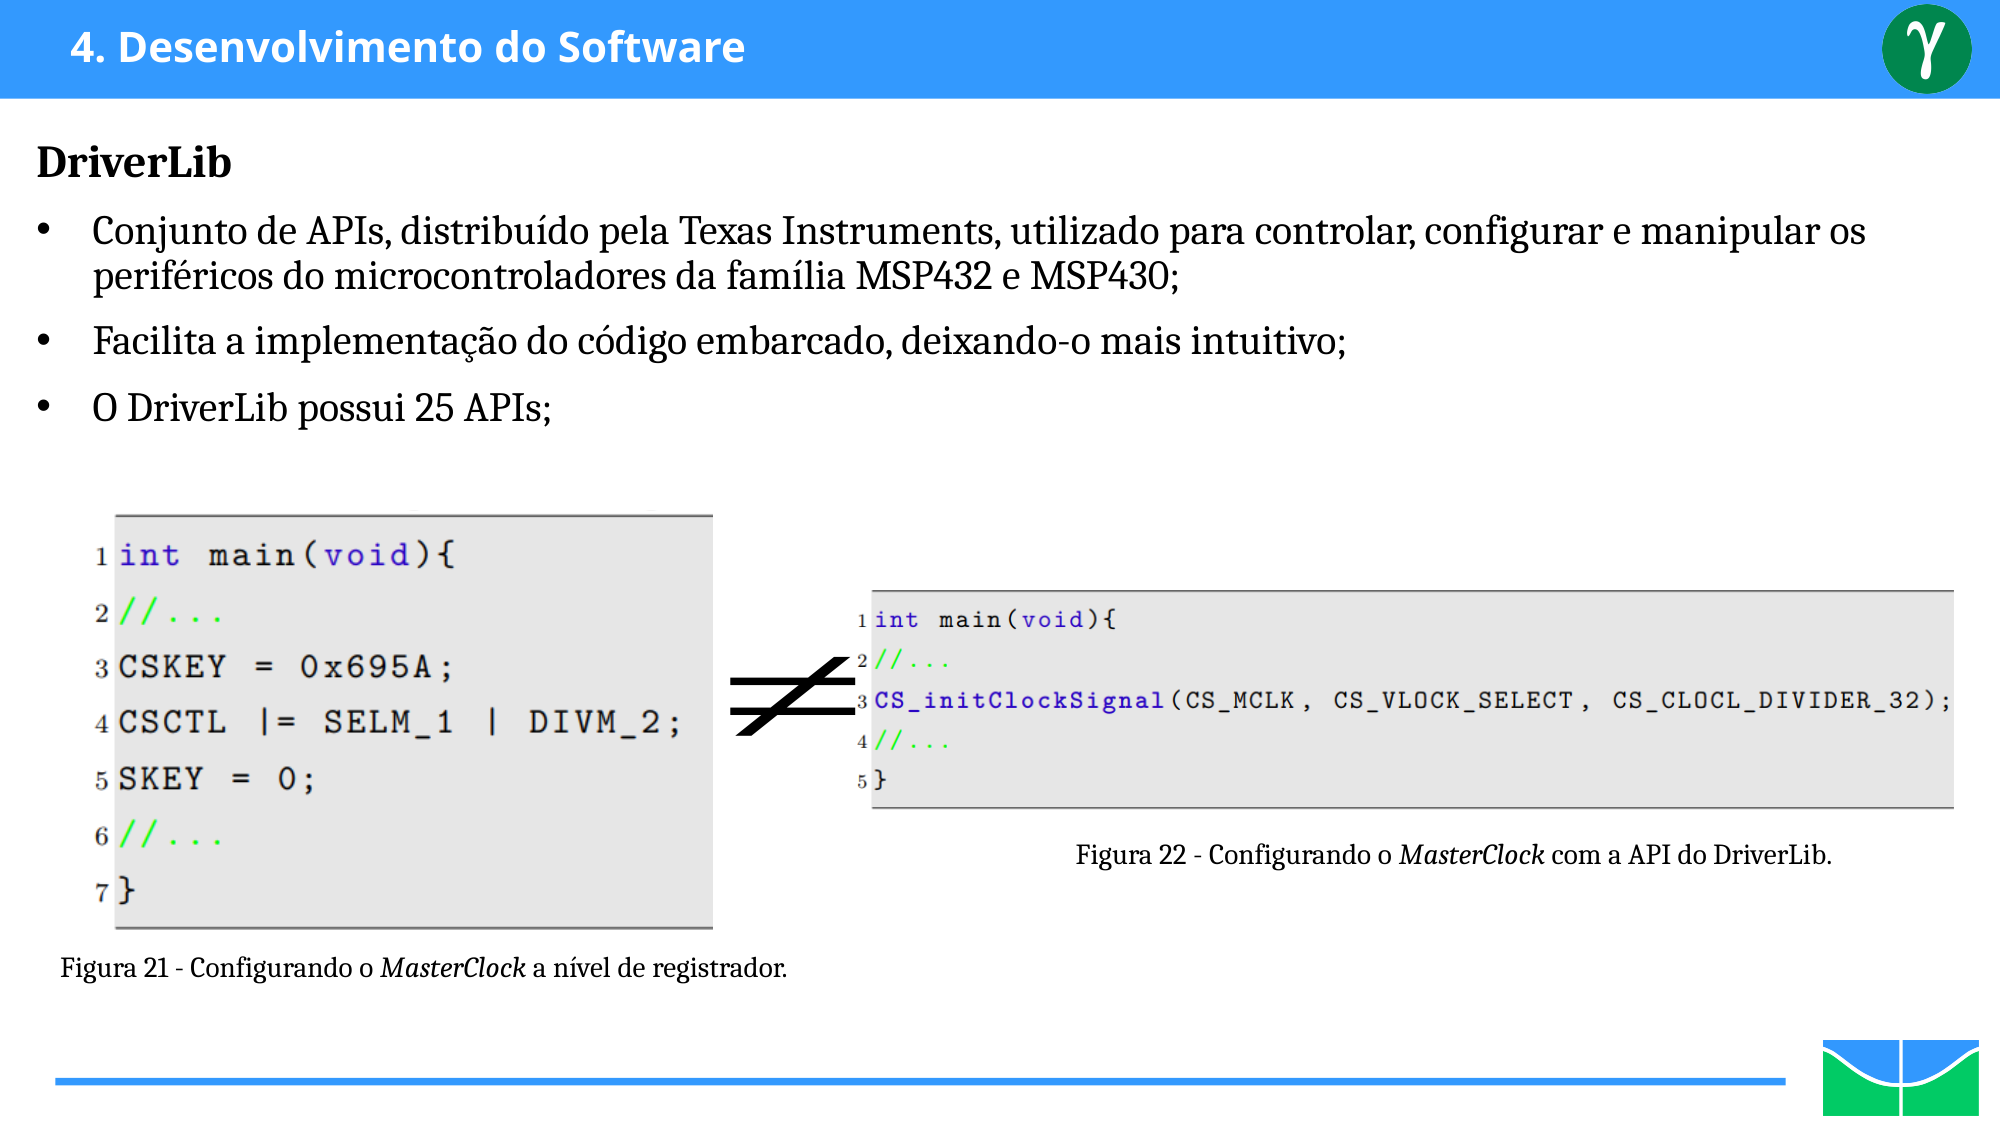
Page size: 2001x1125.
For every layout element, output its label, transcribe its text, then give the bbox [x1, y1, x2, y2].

picture [1823, 1040, 1979, 1116]
picture [1882, 4, 1972, 94]
subtitle DriverLib Conjunto de APIs, distribuído pela Texas Instruments, utilizado para controlar, configurar e manipular os periféricos do microcontroladores da família MSP432 e MSP430; Facilita a implementação do código embarcado, deixando-o mais intuitivo; O DriverLib possui 25 APIs; [21, 130, 1979, 995]
text_box 4. Desenvolvimento do Software [55, 18, 769, 80]
text_box [0, 0, 2000, 100]
picture [85, 510, 713, 937]
text_box Figura 22 - Configurando o MasterClock com a API do DriverLib. [1060, 828, 1848, 878]
text_box [54, 1077, 1787, 1086]
picture [845, 588, 1956, 810]
text_box Figura 21 - Configurando o MasterClock a nível de registrador. [45, 940, 803, 991]
